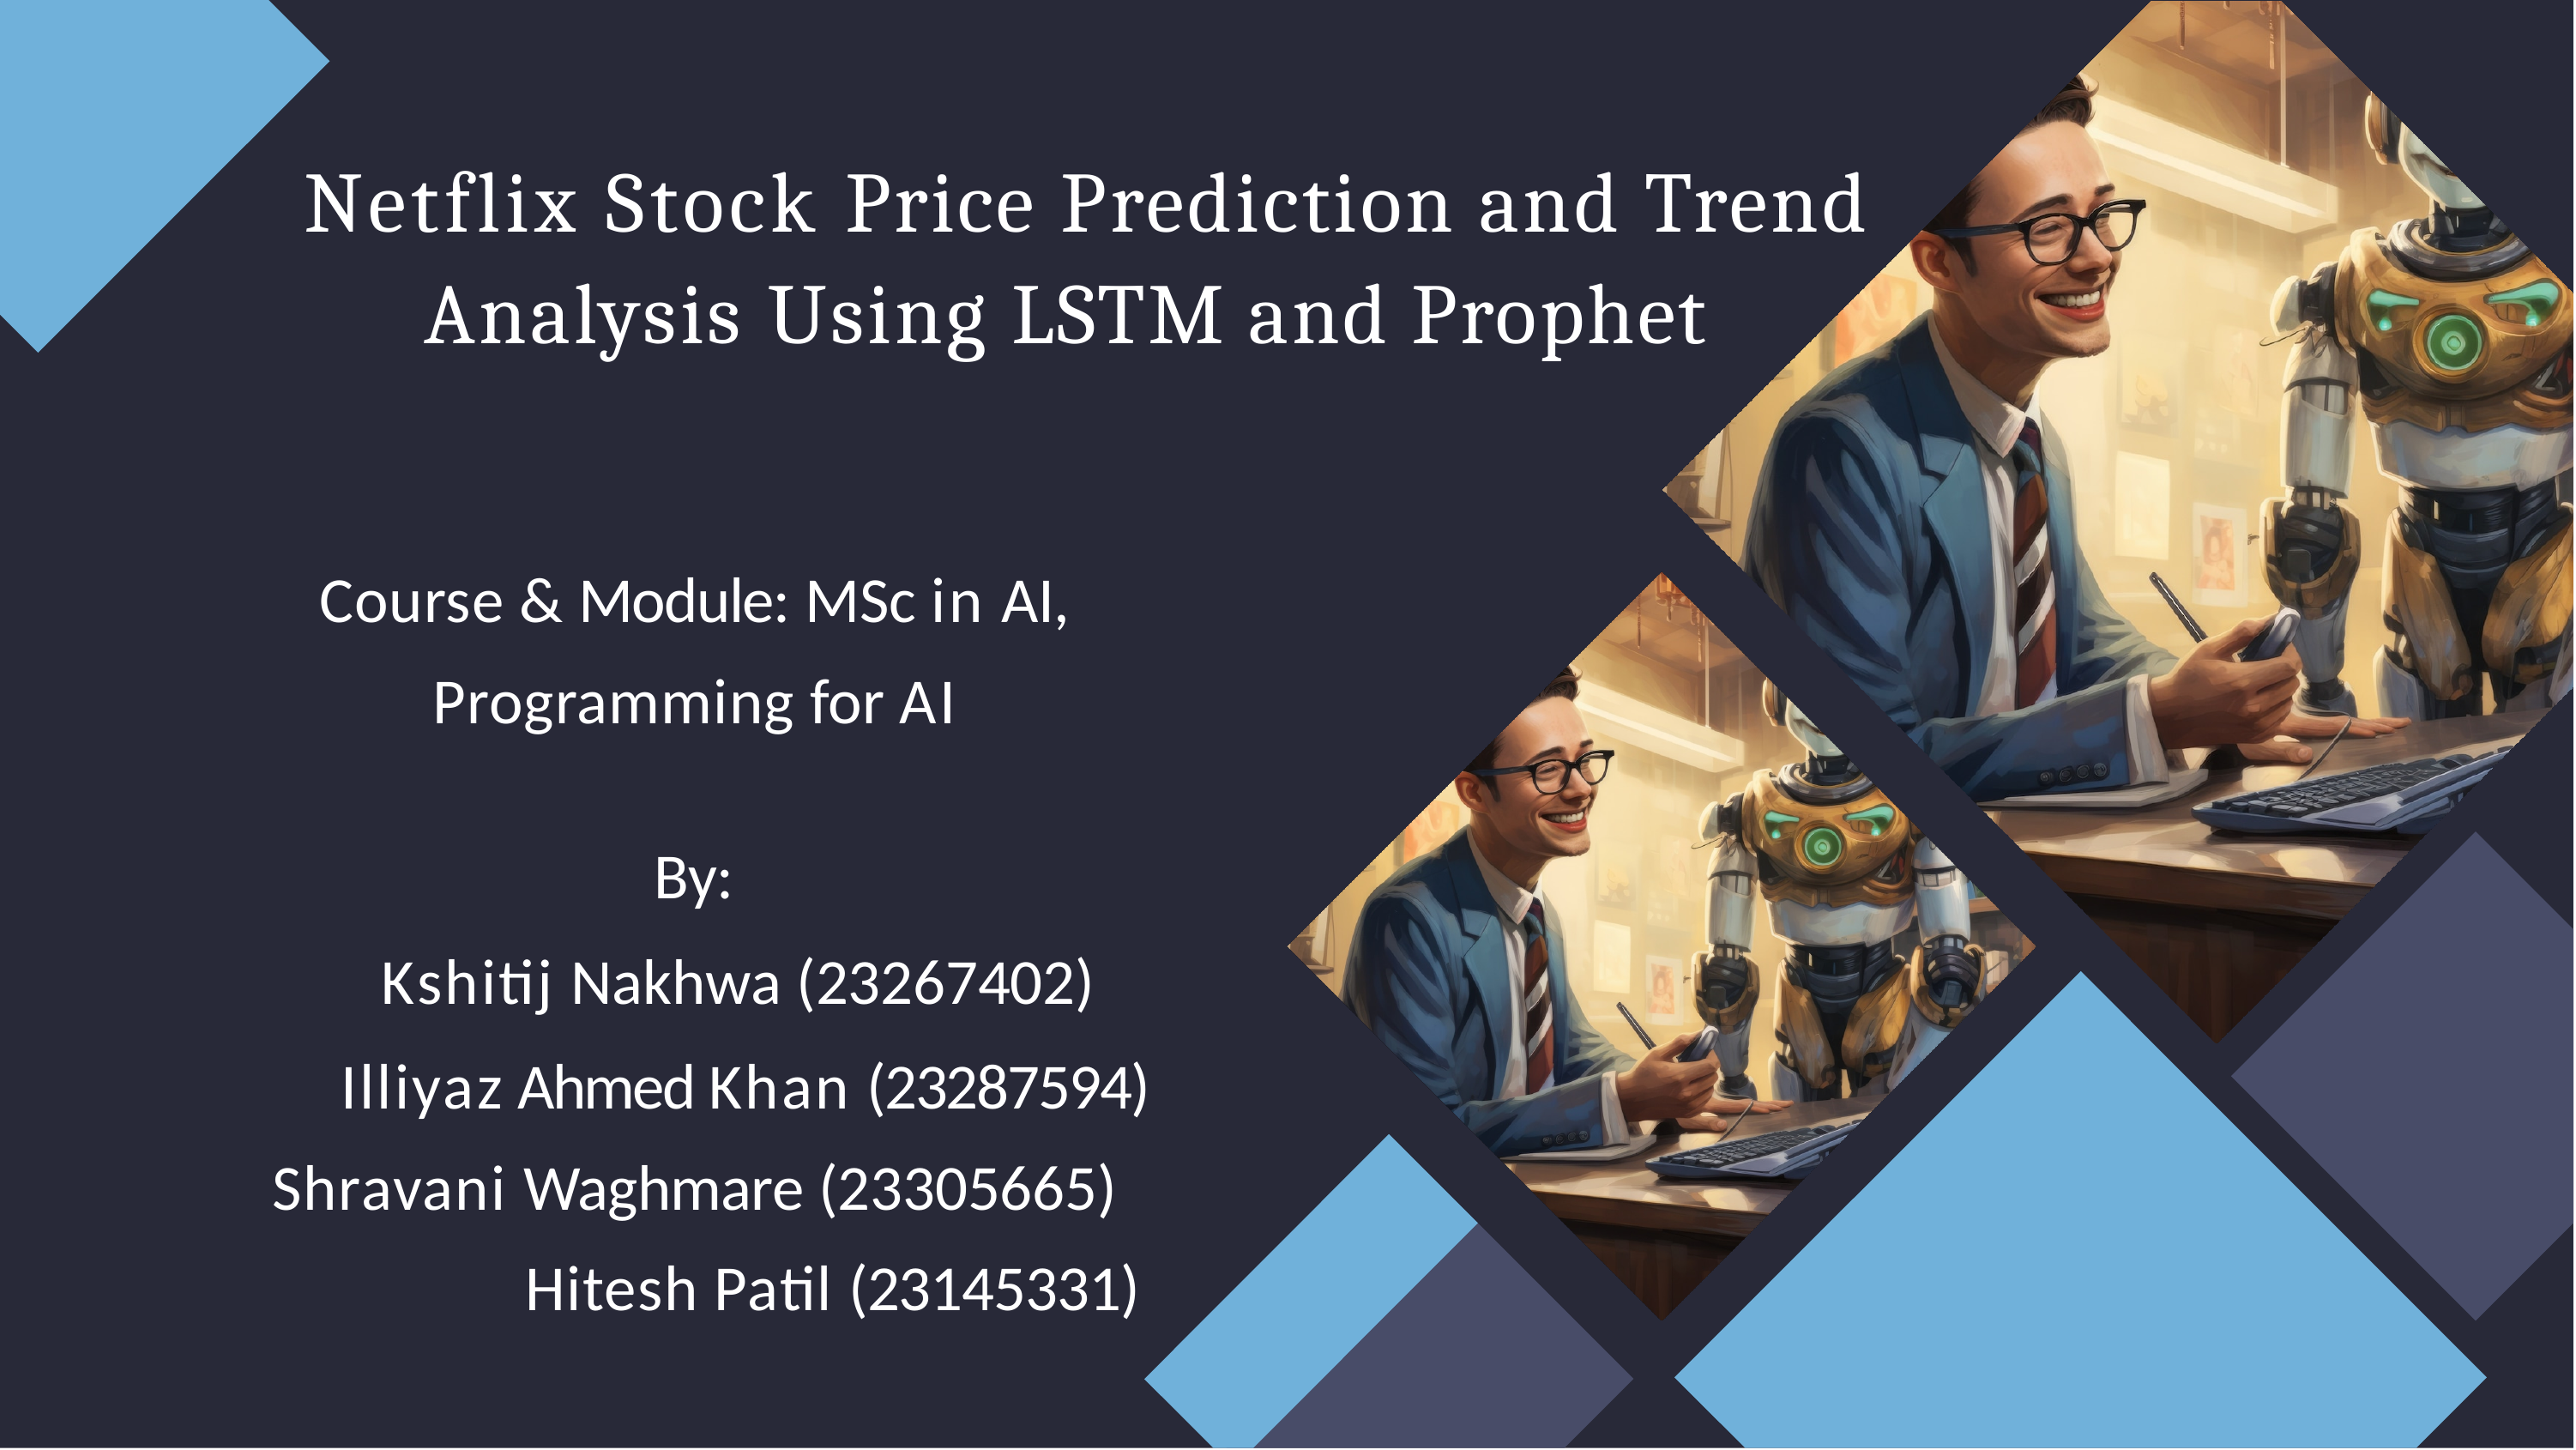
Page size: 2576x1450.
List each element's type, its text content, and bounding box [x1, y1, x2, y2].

text_box Course & Module: MSc in AI, Programming for AI By: Kshitij Nakhwa (23267402) Illiyaz Ahmed Khan (23287594) Shravani Waghmare (23305665) Hitesh Patil (23145331) [124, 529, 1264, 1324]
title Netflix Stock Price Prediction and Trend Analysis Using LSTM and Prophet [199, 113, 1281, 381]
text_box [1286, 0, 2574, 1321]
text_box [1143, 1133, 1634, 1448]
text_box [0, 0, 330, 353]
text_box [1674, 1328, 2487, 1448]
